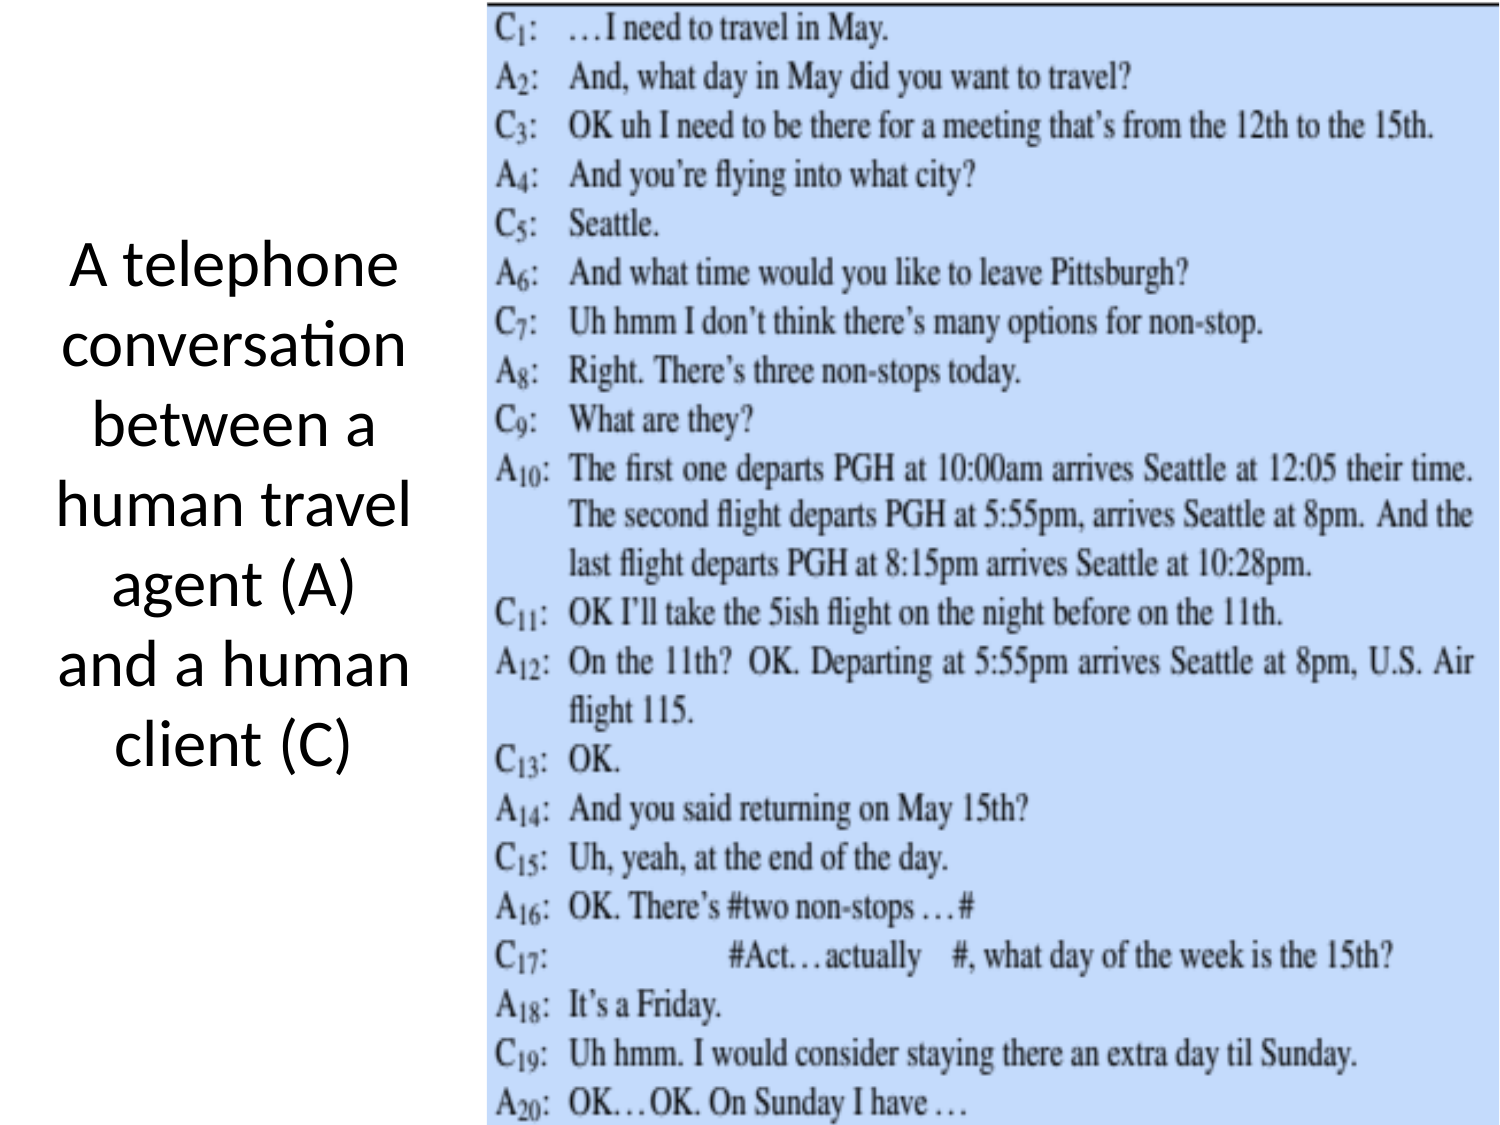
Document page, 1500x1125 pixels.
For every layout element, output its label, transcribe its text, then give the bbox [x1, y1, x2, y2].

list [486, 0, 1500, 1125]
title A telephone conversation between a human travel agent (A) and a human client (C) [37, 299, 432, 700]
